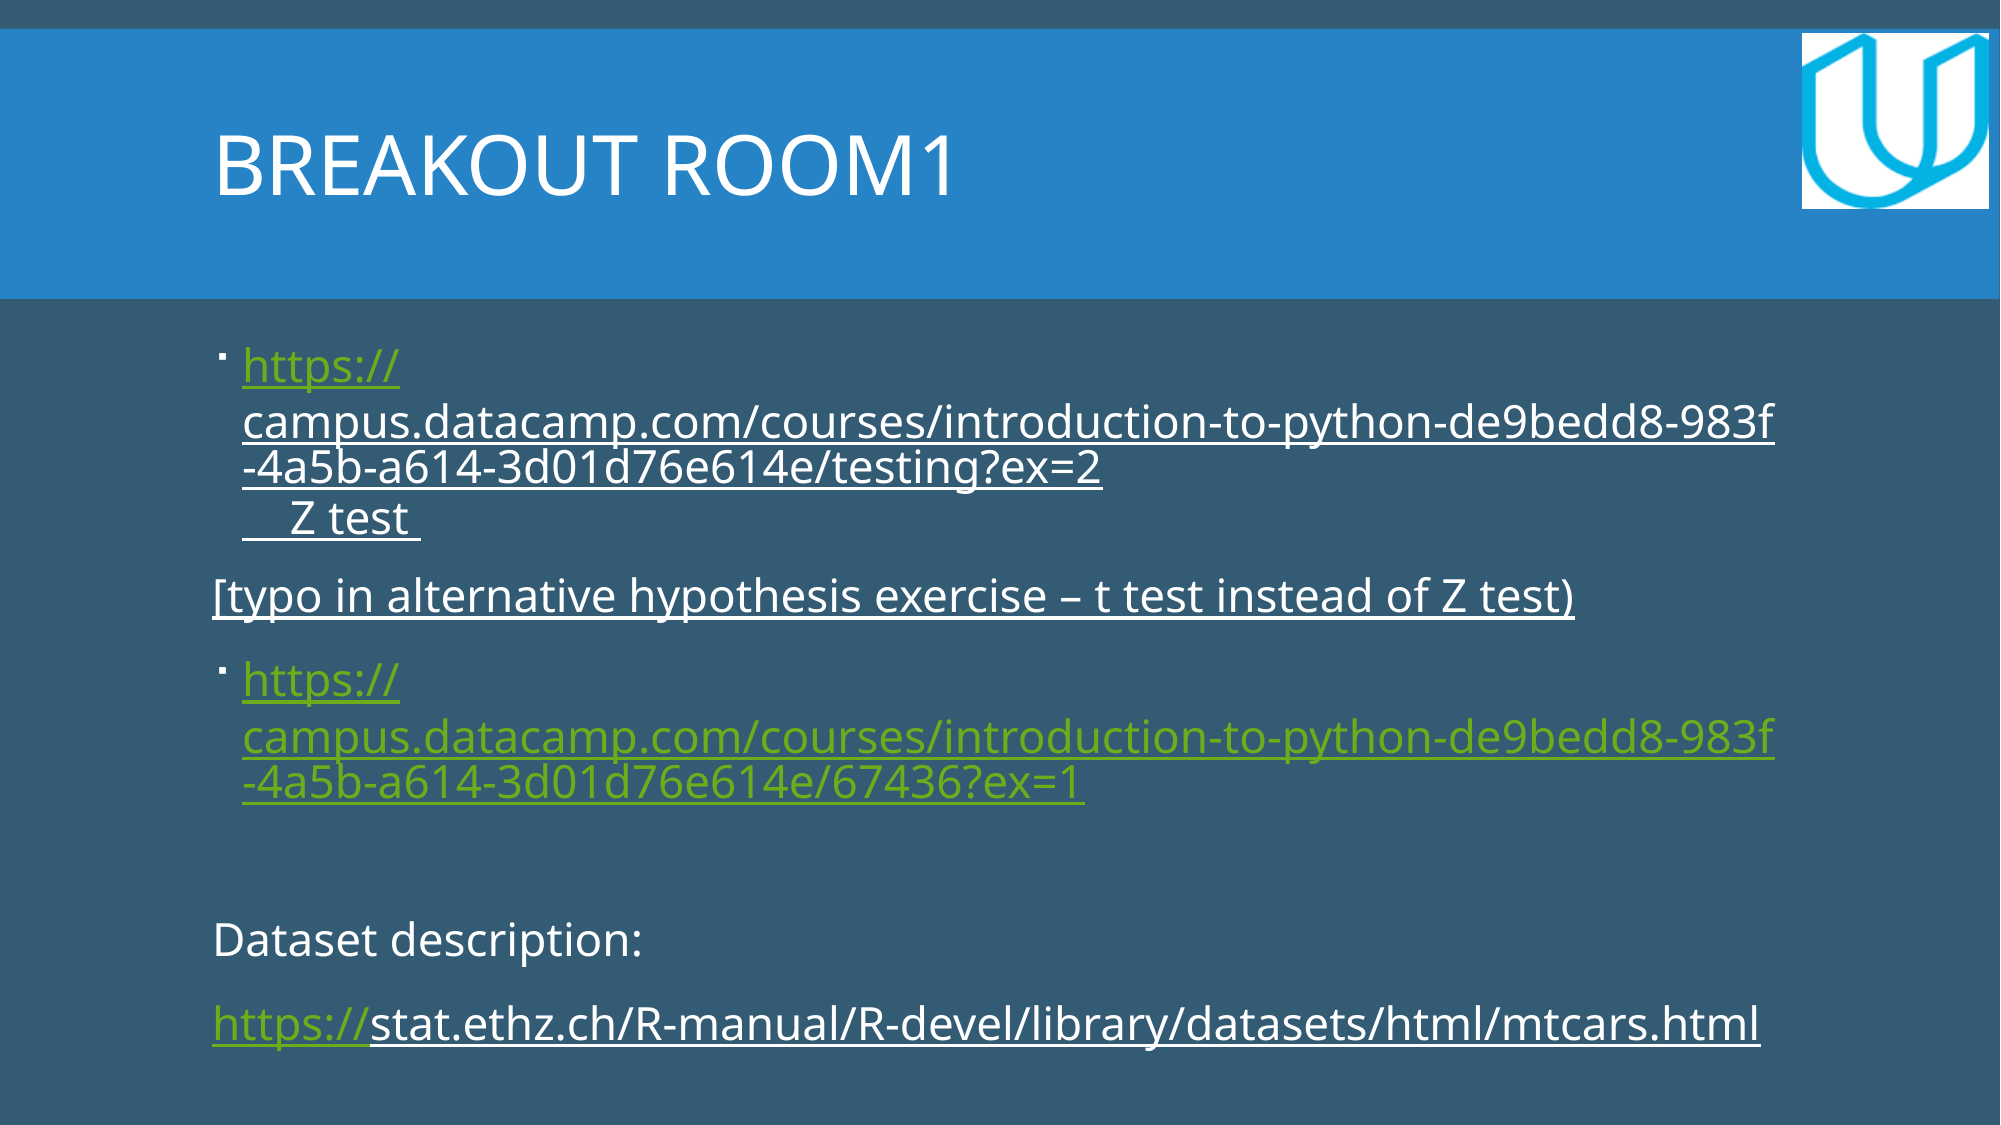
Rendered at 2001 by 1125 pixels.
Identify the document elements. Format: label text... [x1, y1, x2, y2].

text_box https://campus.datacamp.com/courses/introduction-to-python-de9bedd8-983f-4a5b-a614-3d01d76e614e/testing?ex=2 Z test [typo in alternative hypothesis exercise – t test instead of Z test) https://campus.datacamp.com/courses/introduction-to-python-de9bedd8-983f-4a5b-a614-3d01d76e614e/67436?ex=1 Dataset description: https://stat.ethz.ch/R-manual/R-devel/library/datasets/html/mtcars.html [197, 329, 1803, 1020]
picture [1803, 159, 1866, 209]
text_box Breakout room1 [197, 46, 1803, 294]
picture [1933, 47, 1974, 167]
picture [1816, 47, 1912, 197]
picture [1802, 33, 1989, 167]
picture [1876, 124, 1989, 209]
